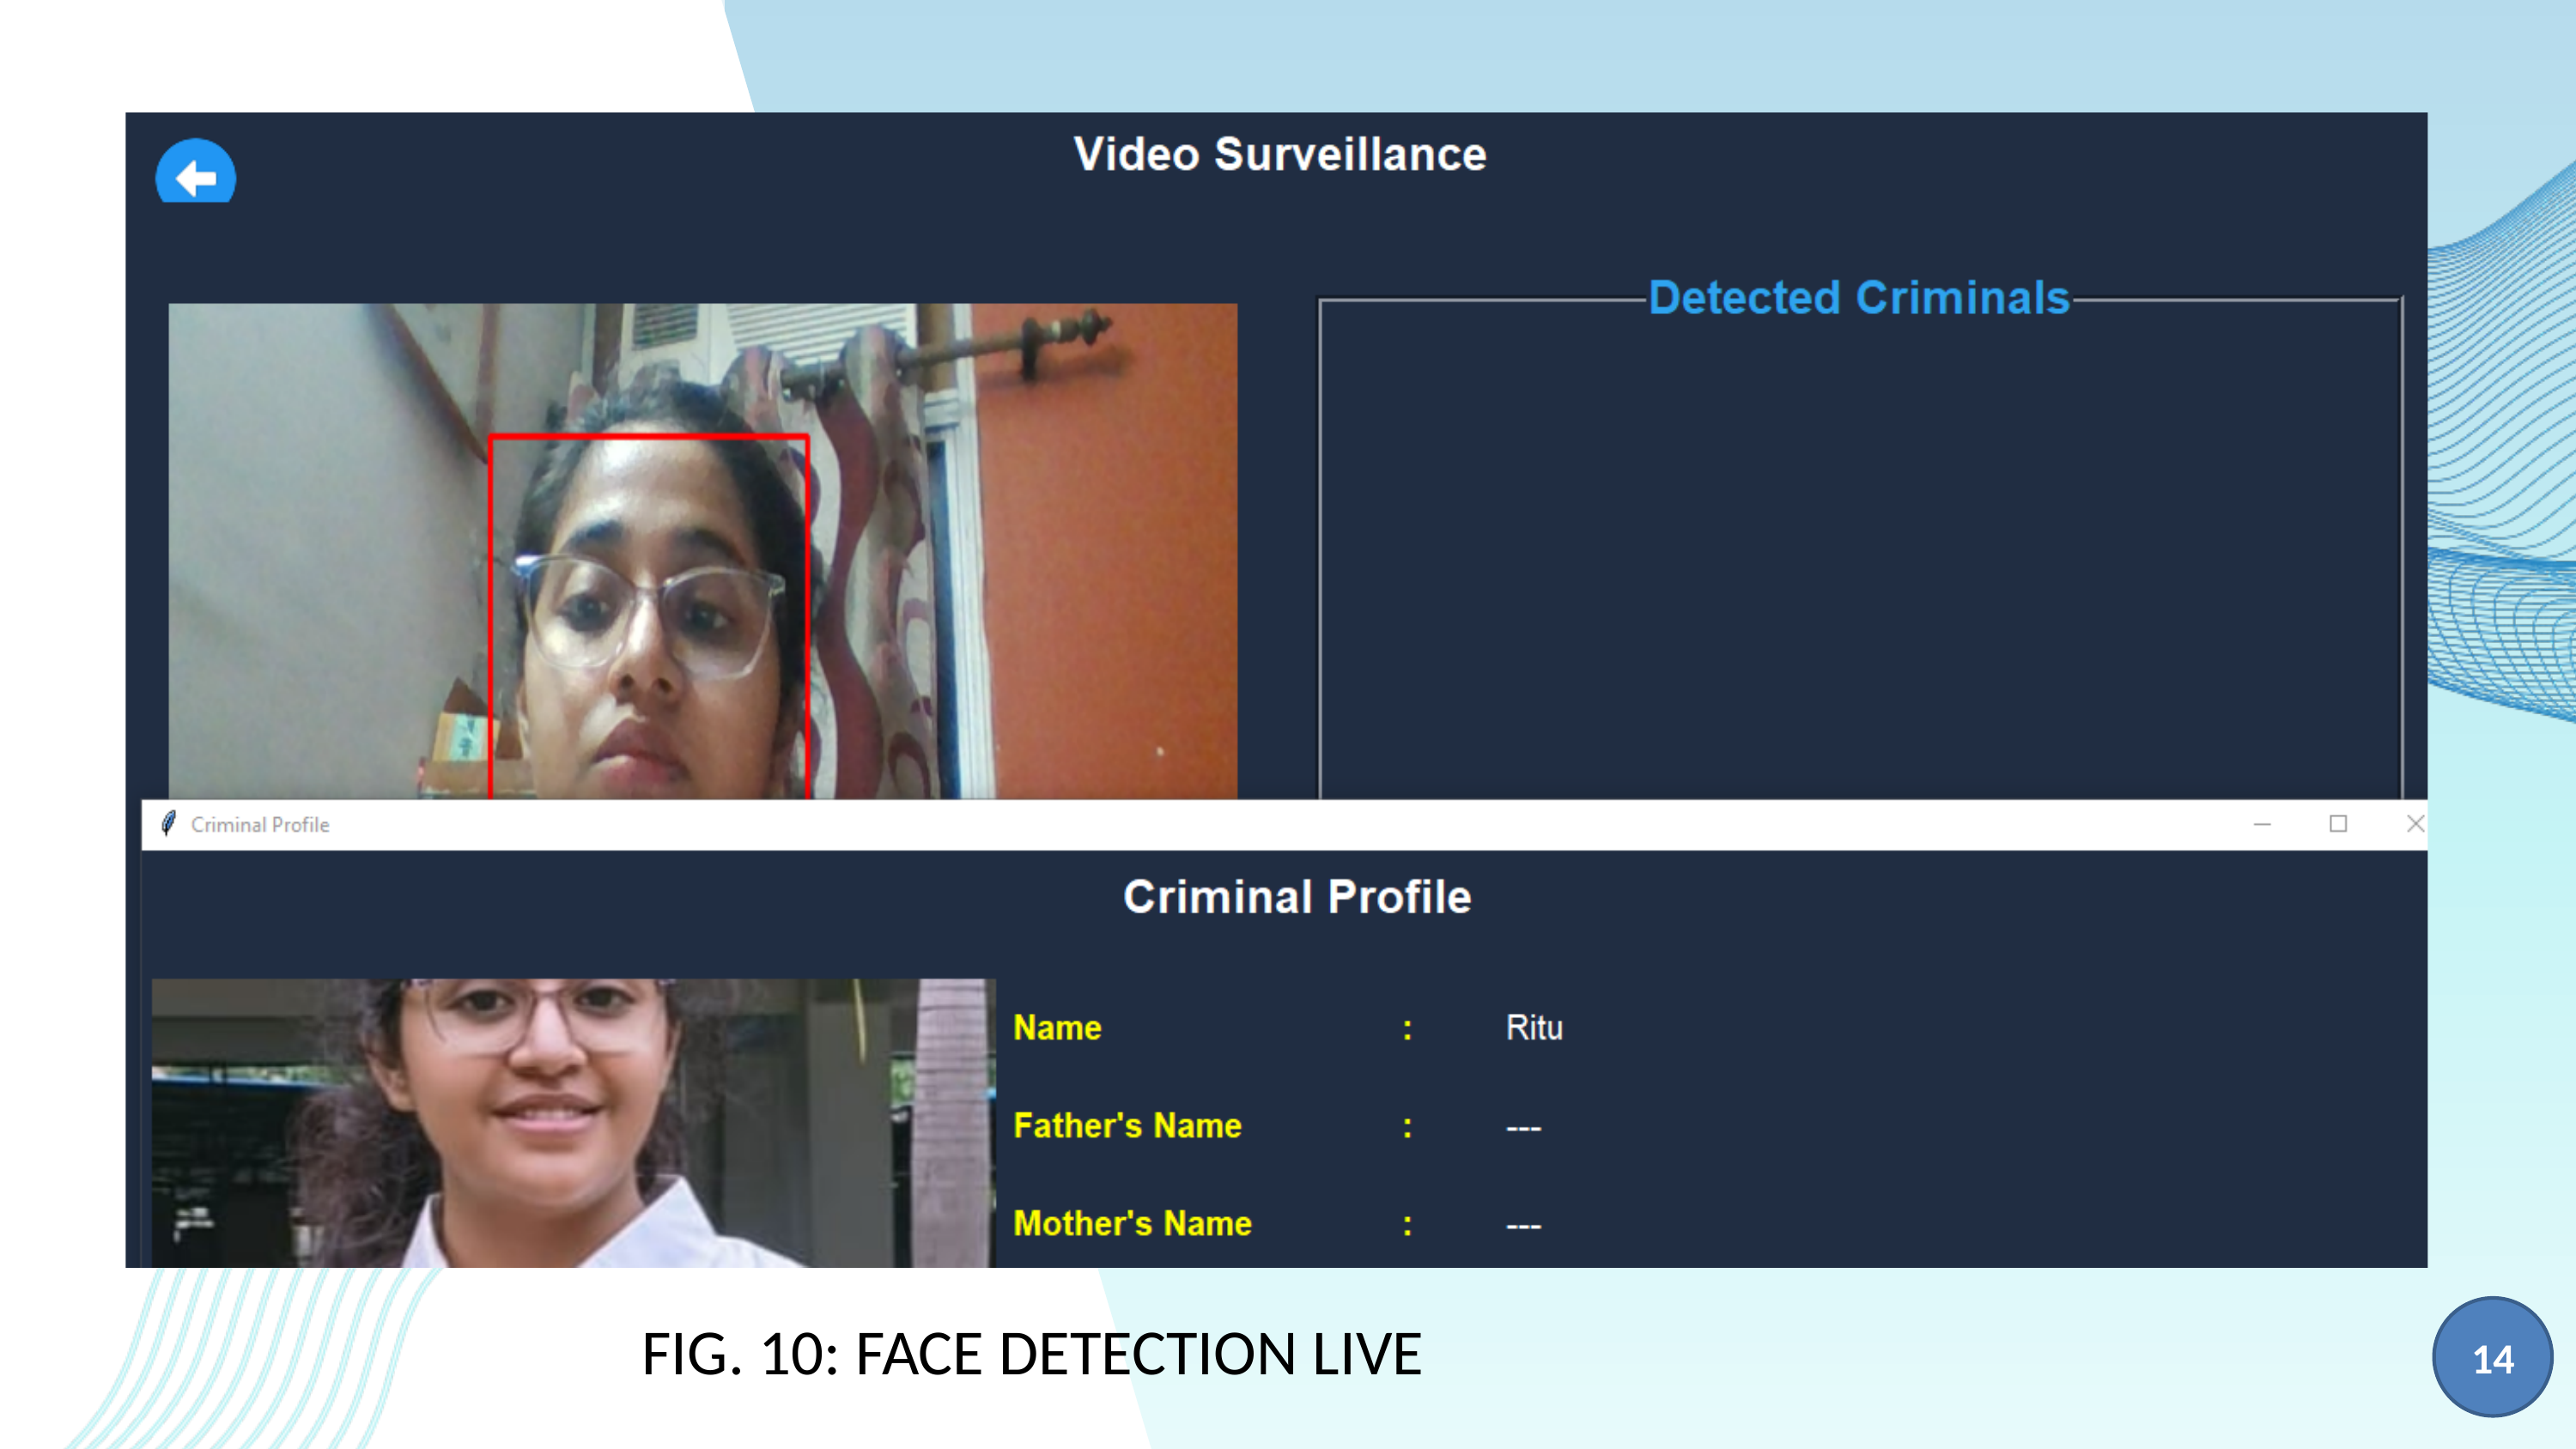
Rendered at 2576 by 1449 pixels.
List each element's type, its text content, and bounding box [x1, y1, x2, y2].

picture [125, 112, 2428, 1269]
text_box [721, 0, 2576, 110]
text_box [0, 865, 1087, 1449]
text_box [1100, 816, 2576, 1449]
text_box FIG. 10: FACE DETECTION LIVE [629, 1303, 1481, 1394]
text_box [2168, 33, 2576, 823]
text_box 14 [2432, 1295, 2555, 1418]
